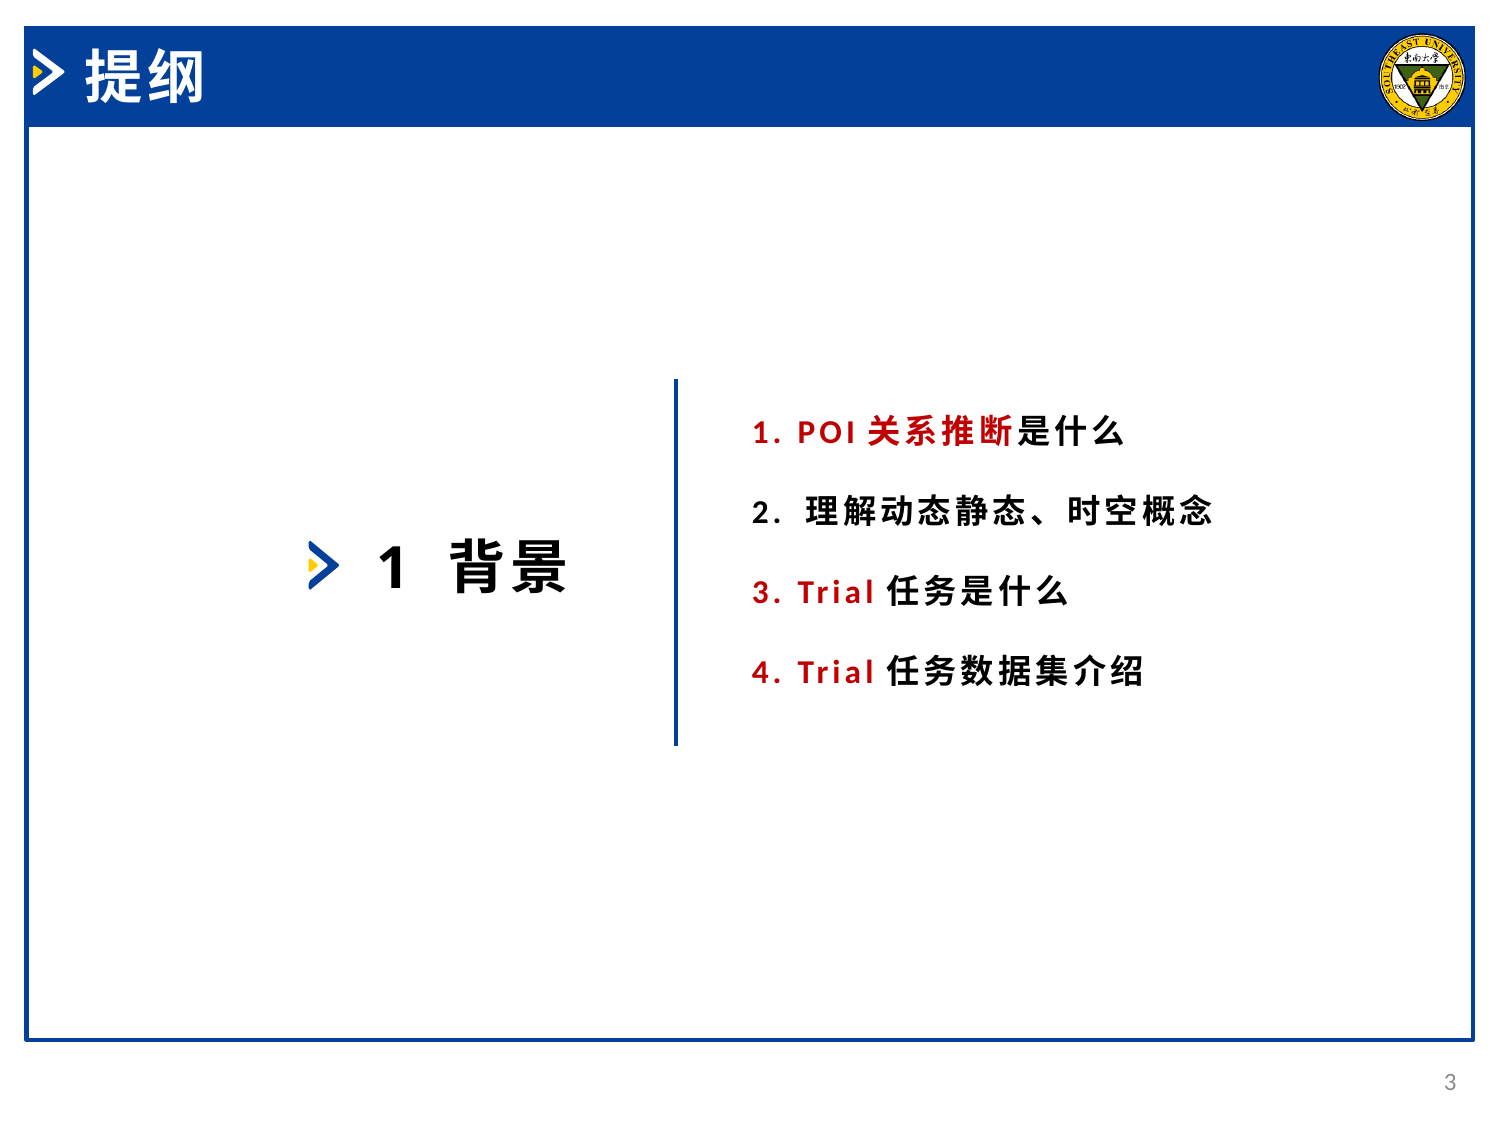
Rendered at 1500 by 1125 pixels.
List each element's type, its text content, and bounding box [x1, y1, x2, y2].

picture [1378, 33, 1467, 121]
text_box 提纲 [70, 32, 605, 118]
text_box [308, 379, 1320, 746]
slide_number 3 [1382, 1051, 1472, 1111]
